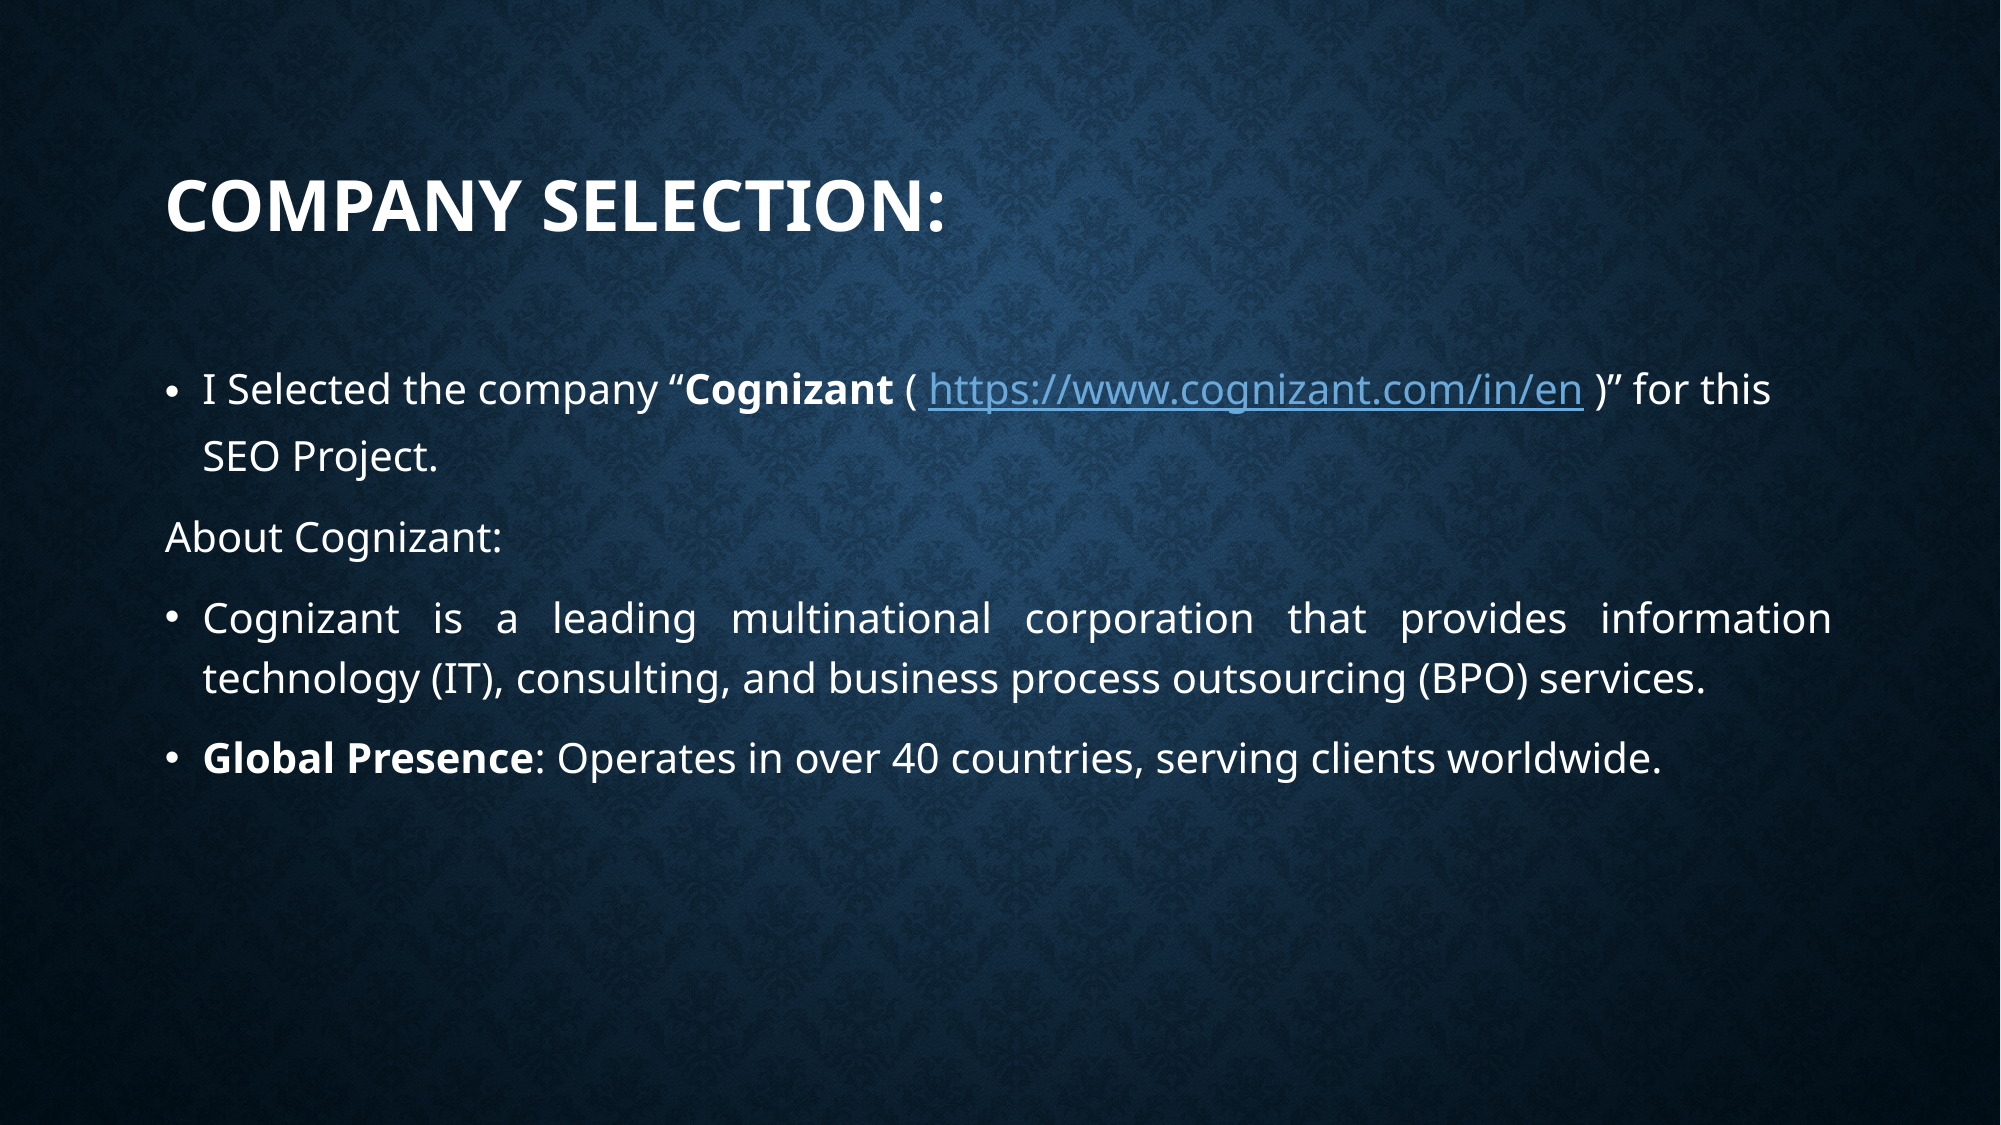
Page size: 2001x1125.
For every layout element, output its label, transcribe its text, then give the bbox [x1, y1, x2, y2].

title Company Selection: [149, 99, 1849, 318]
list I Selected the company “Cognizant ( https://www.cognizant.com/in/en )” for this SEO Project. About Cognizant: Cognizant is a leading multinational corporation that provides information technology (IT), consulting, and business process outsourcing (BPO) services. Global Presence: Operates in over 40 countries, serving clients worldwide. [149, 343, 1849, 950]
